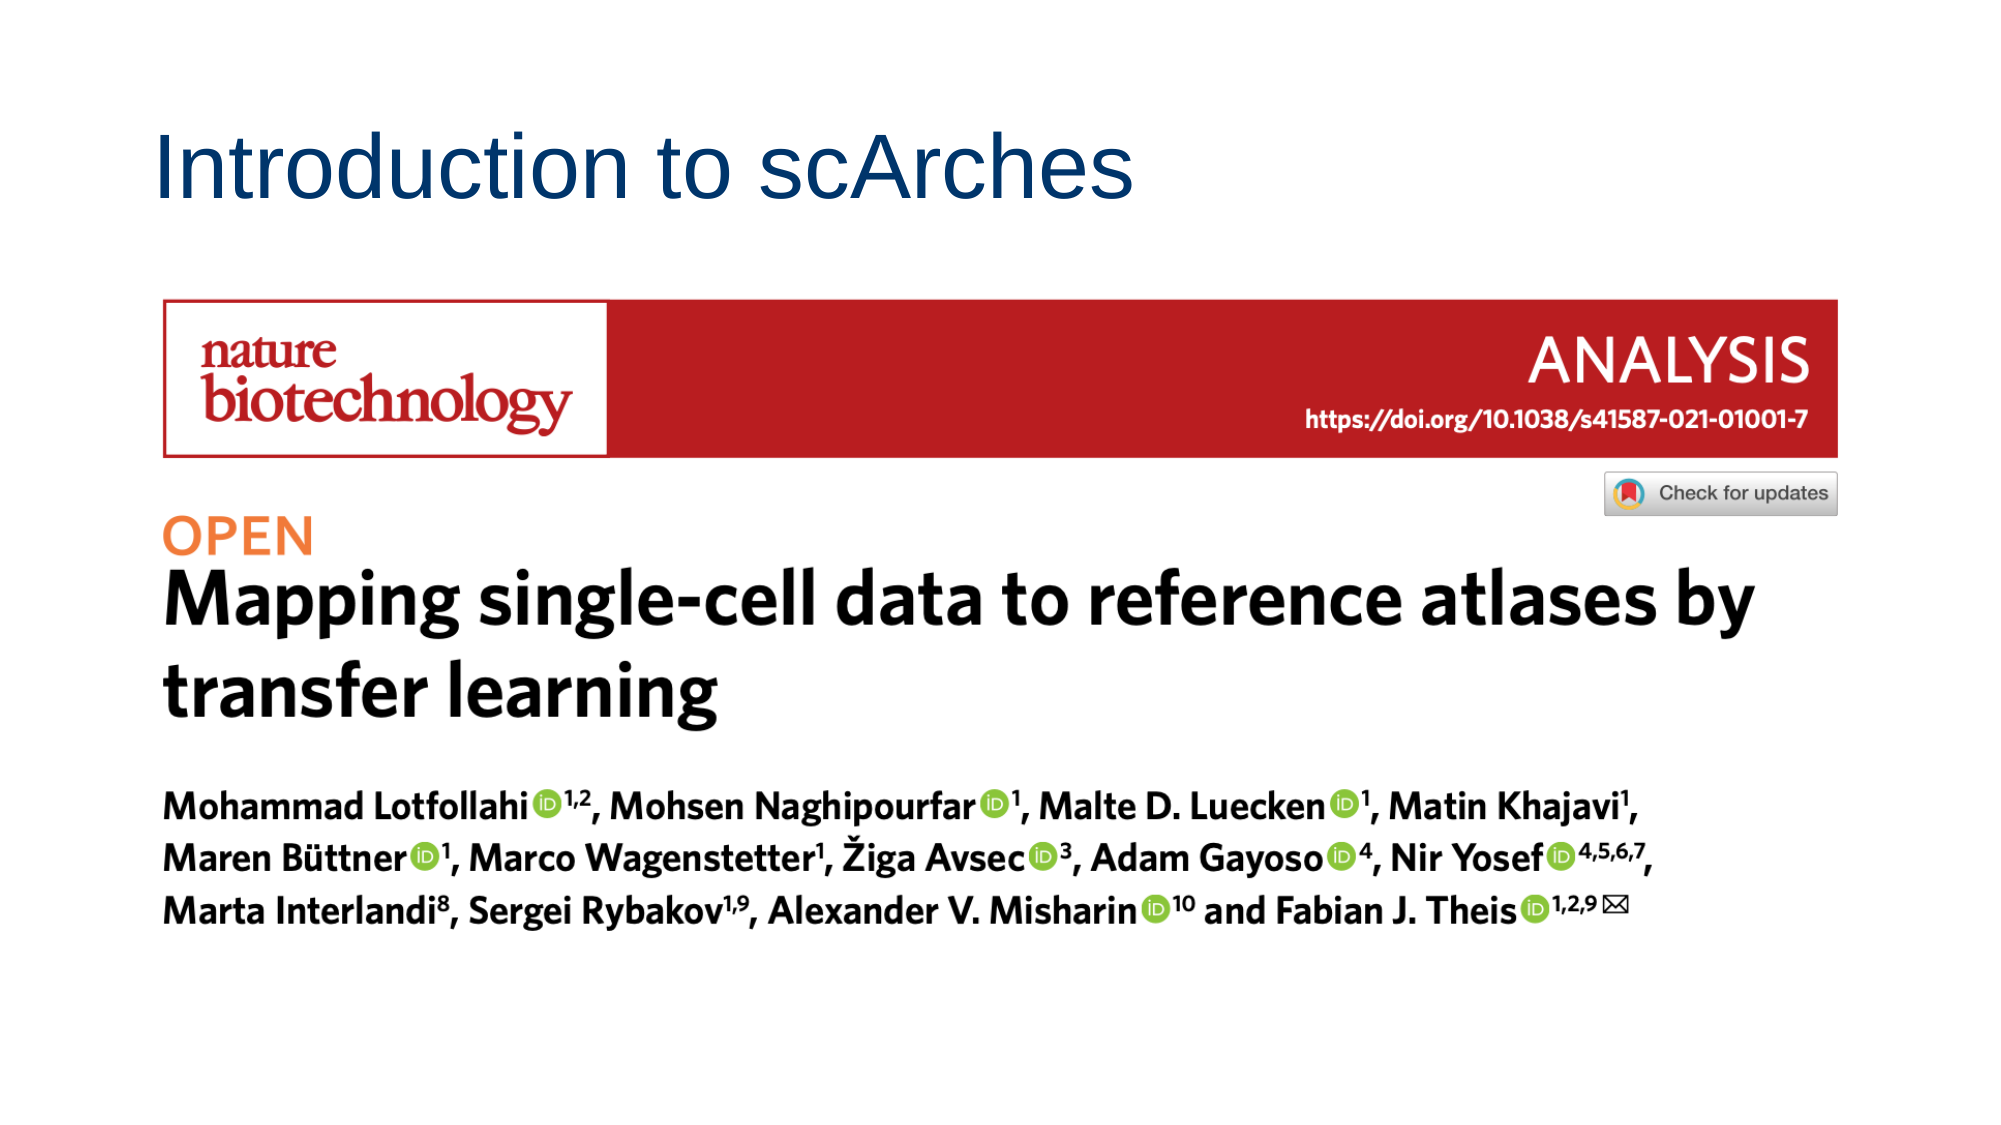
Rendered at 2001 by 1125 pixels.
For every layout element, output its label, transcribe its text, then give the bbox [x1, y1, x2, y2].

title Introduction to scArches [137, 59, 1863, 277]
picture [128, 277, 1872, 962]
